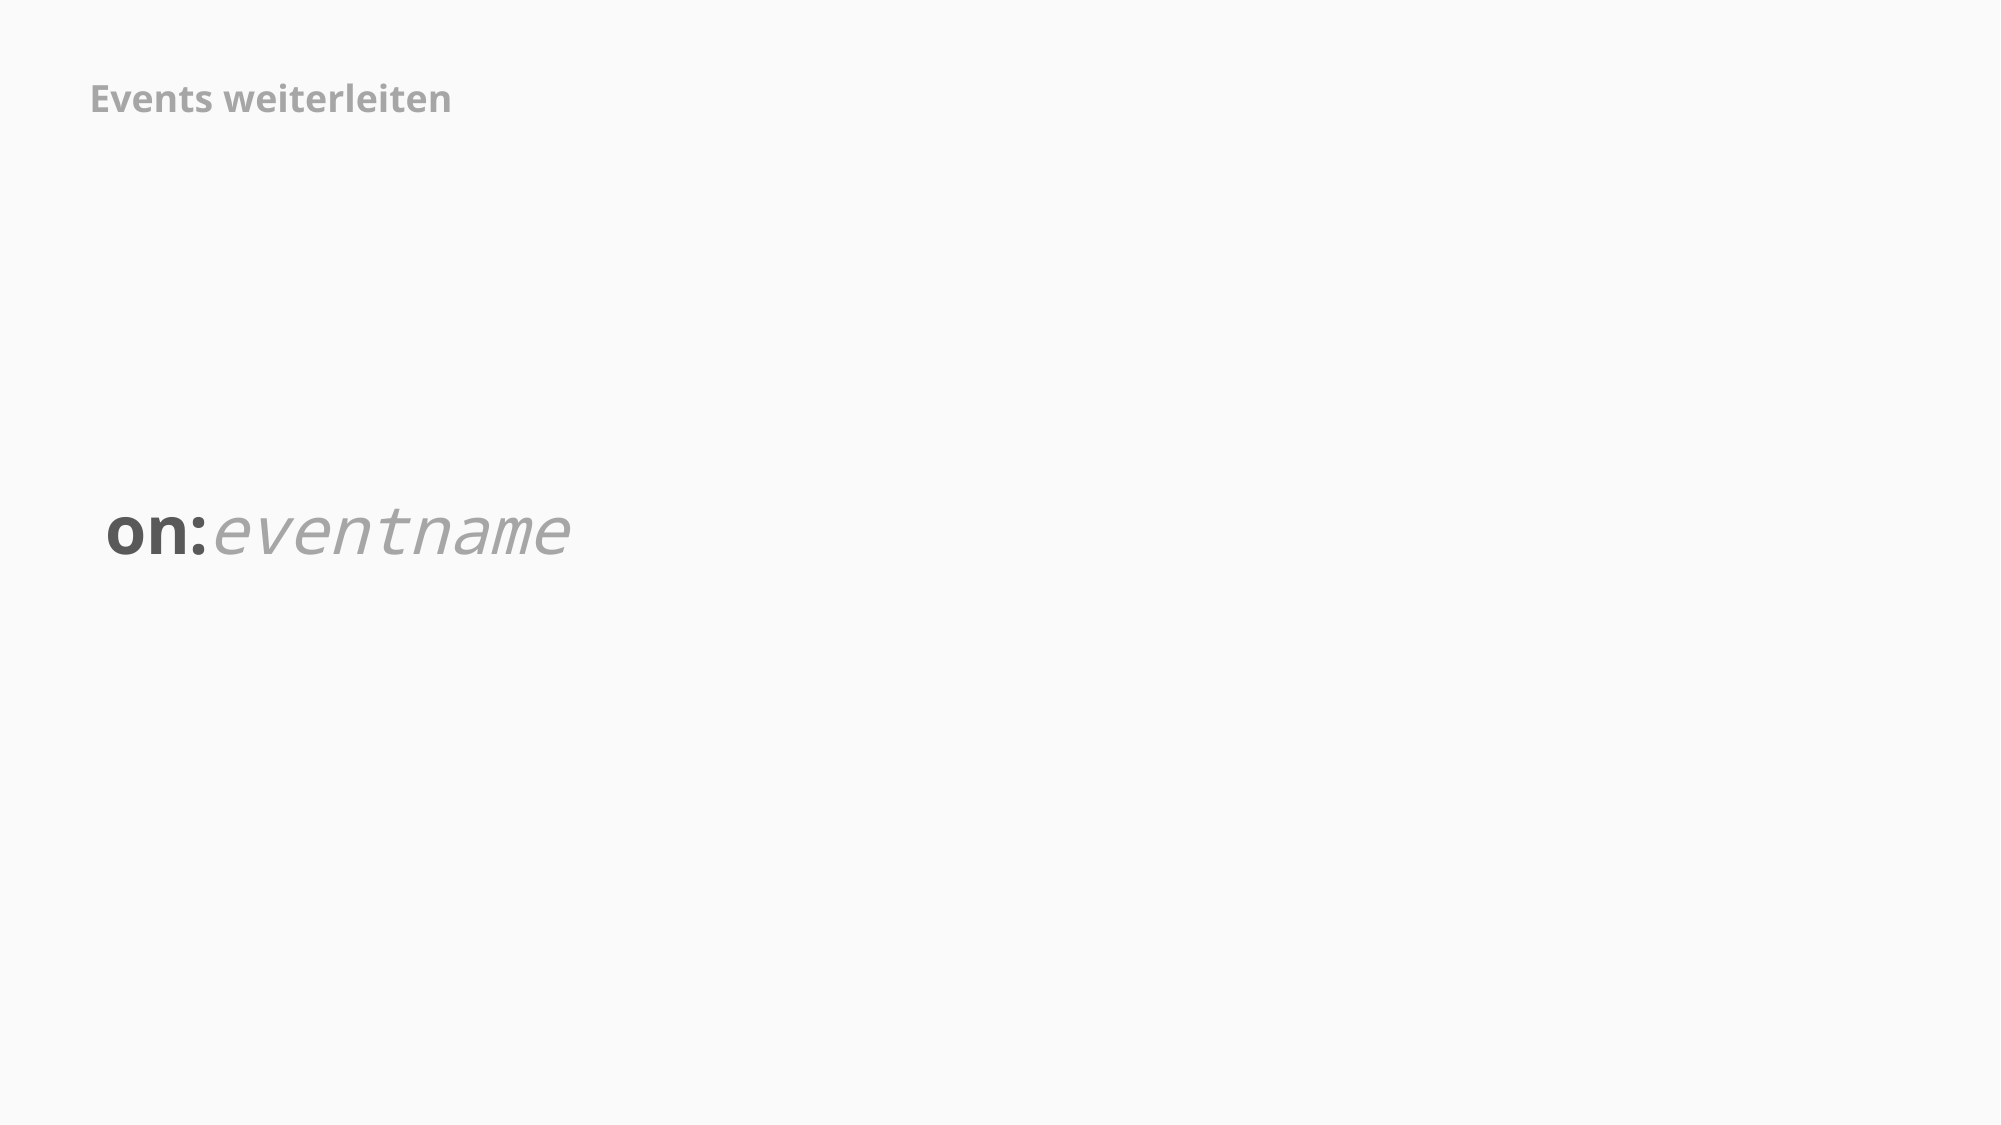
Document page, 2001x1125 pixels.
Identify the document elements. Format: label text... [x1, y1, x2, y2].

text_box on:eventname [90, 480, 1362, 576]
text_box Events weiterleiten [74, 67, 736, 128]
